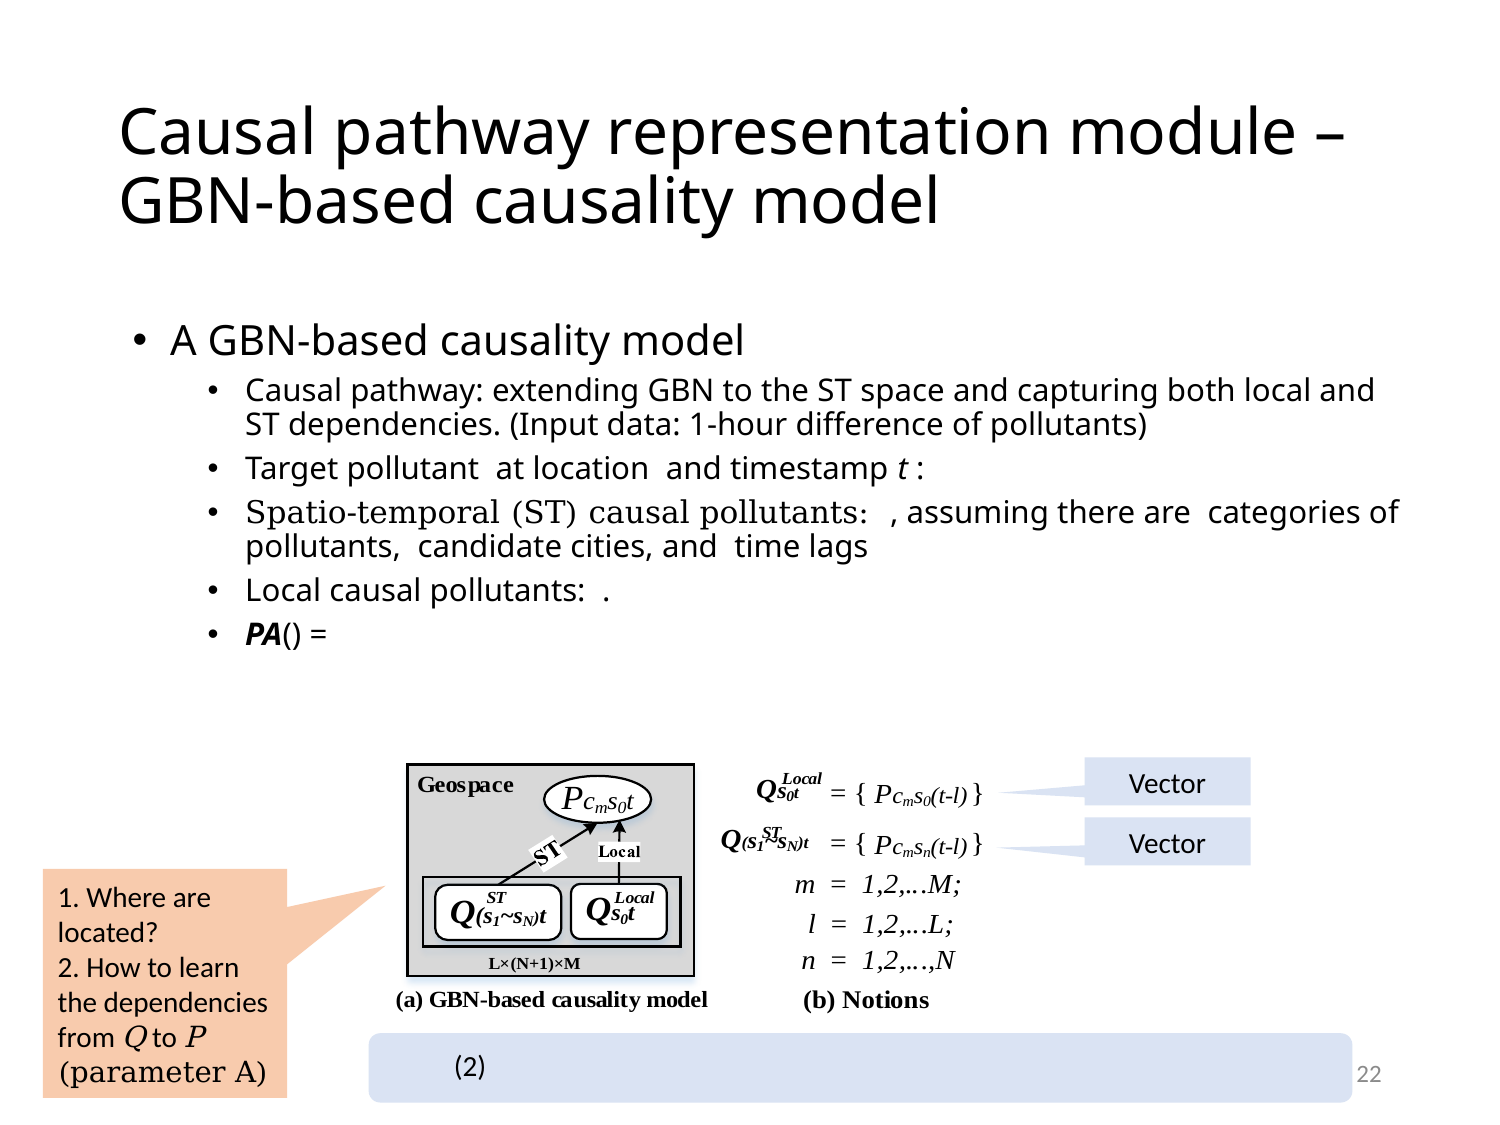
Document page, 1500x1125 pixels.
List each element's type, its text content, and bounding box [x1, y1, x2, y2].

text_box Vector [1000, 756, 1252, 807]
text_box Vector [1000, 816, 1252, 867]
text_box [367, 1032, 1354, 1104]
picture [380, 757, 1000, 1026]
title Causal pathway representation module – GBN-based causality model [103, 59, 1397, 278]
slide_number 22 [1347, 1042, 1397, 1103]
